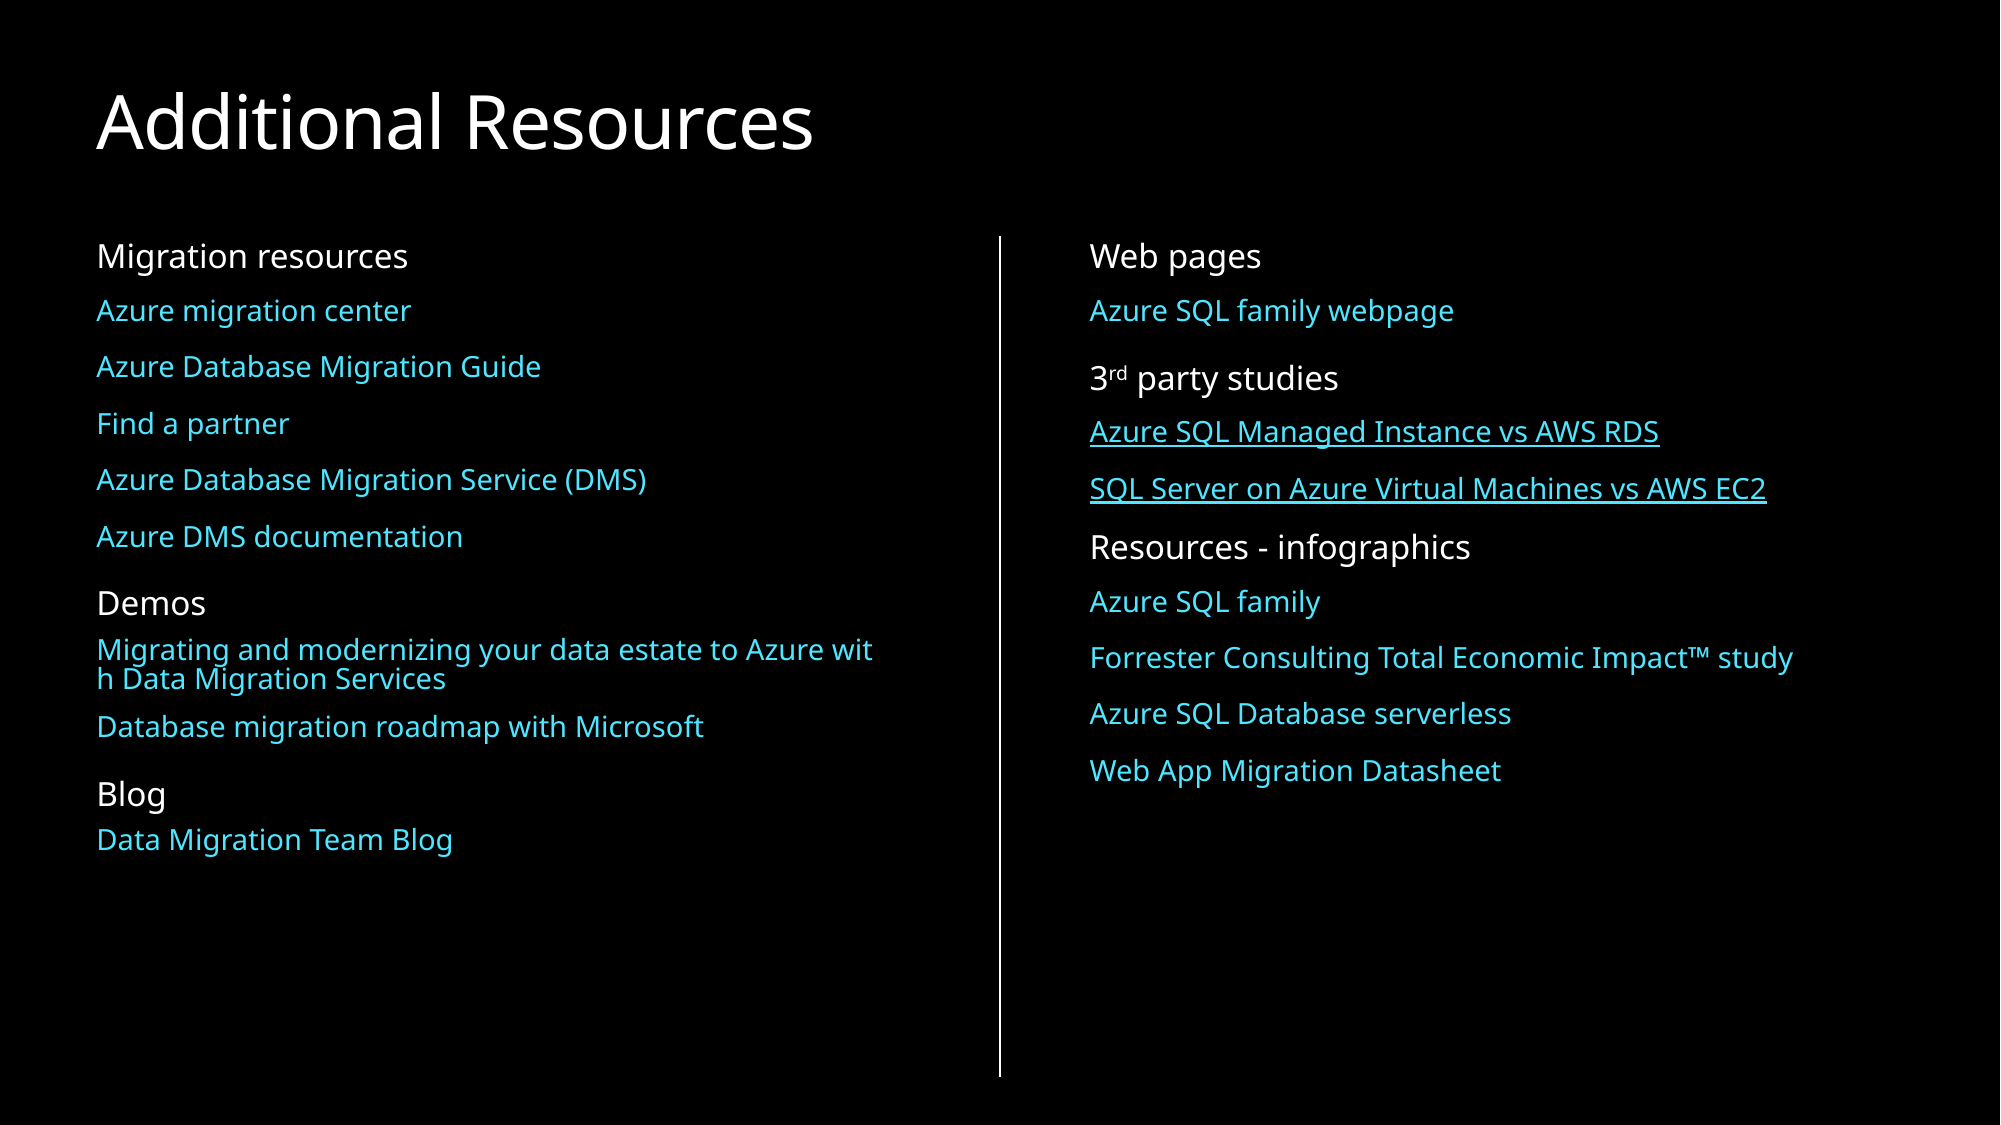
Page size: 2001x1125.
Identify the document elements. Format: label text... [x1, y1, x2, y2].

text_box Web pages Azure SQL family webpage 3rd party studies Azure SQL Managed Instance vs AWS RDS SQL Server on Azure Virtual Machines vs AWS EC2 Resources - infographics Azure SQL family Forrester Consulting Total Economic Impact™ study Azure SQL Database serverless Web App Migration Datasheet [1089, 235, 1879, 792]
text_box Migration resources Azure migration center Azure Database Migration Guide Find a partner Azure Database Migration Service (DMS) Azure DMS documentation Demos Migrating and modernizing your data estate to Azure with Data Migration Services Database migration roadmap with Microsoft Blog Data Migration Team Blog [96, 235, 890, 832]
title Additional Resources [96, 75, 1904, 166]
